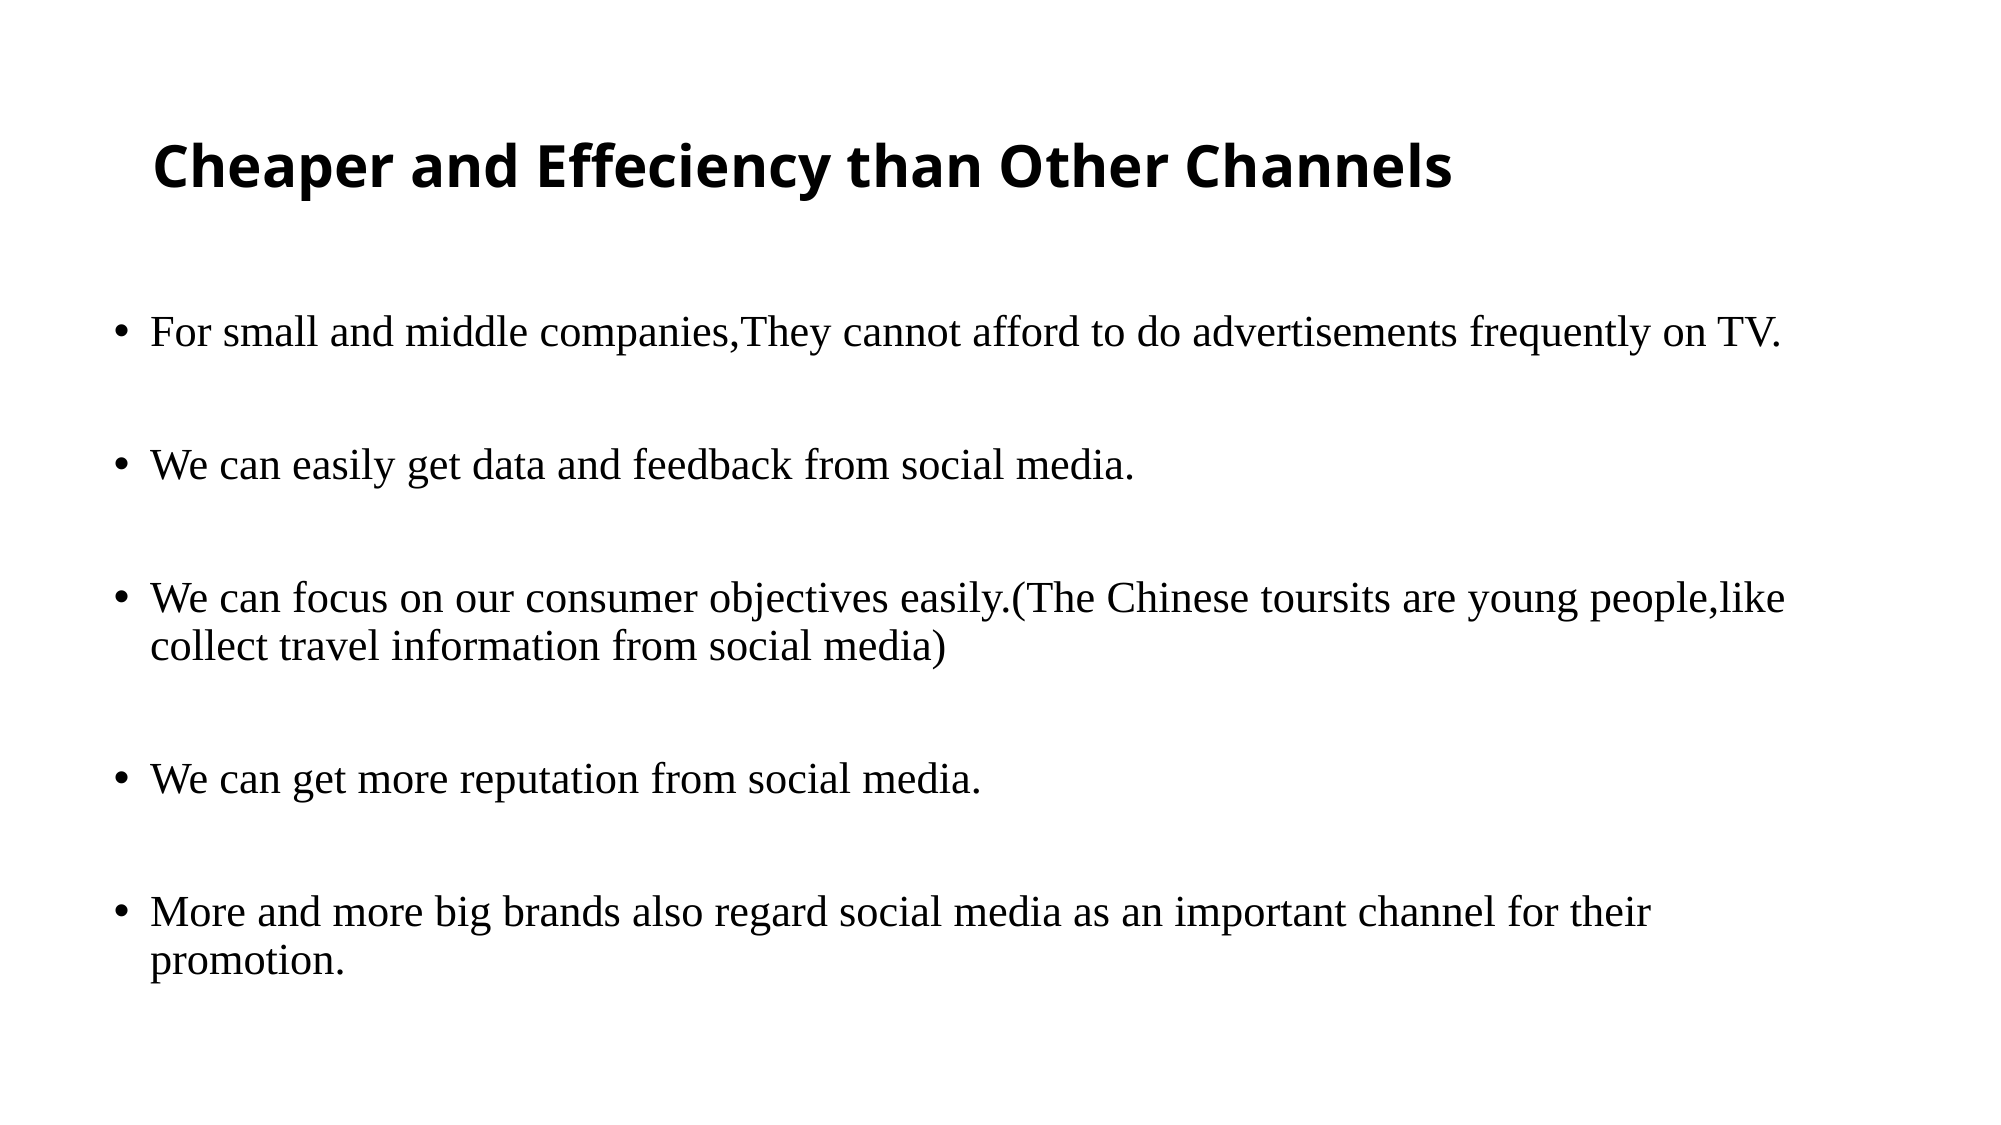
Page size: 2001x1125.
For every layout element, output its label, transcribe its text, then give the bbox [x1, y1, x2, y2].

list For small and middle companies,They cannot afford to do advertisements frequently on TV. We can easily get data and feedback from social media. We can focus on our consumer objectives easily.(The Chinese toursits are young people,like collect travel information from social media) We can get more reputation from social media. More and more big brands also regard social media as an important channel for their promotion. [98, 301, 1809, 1047]
title Cheaper and Effeciency than Other Channels [137, 59, 1863, 278]
